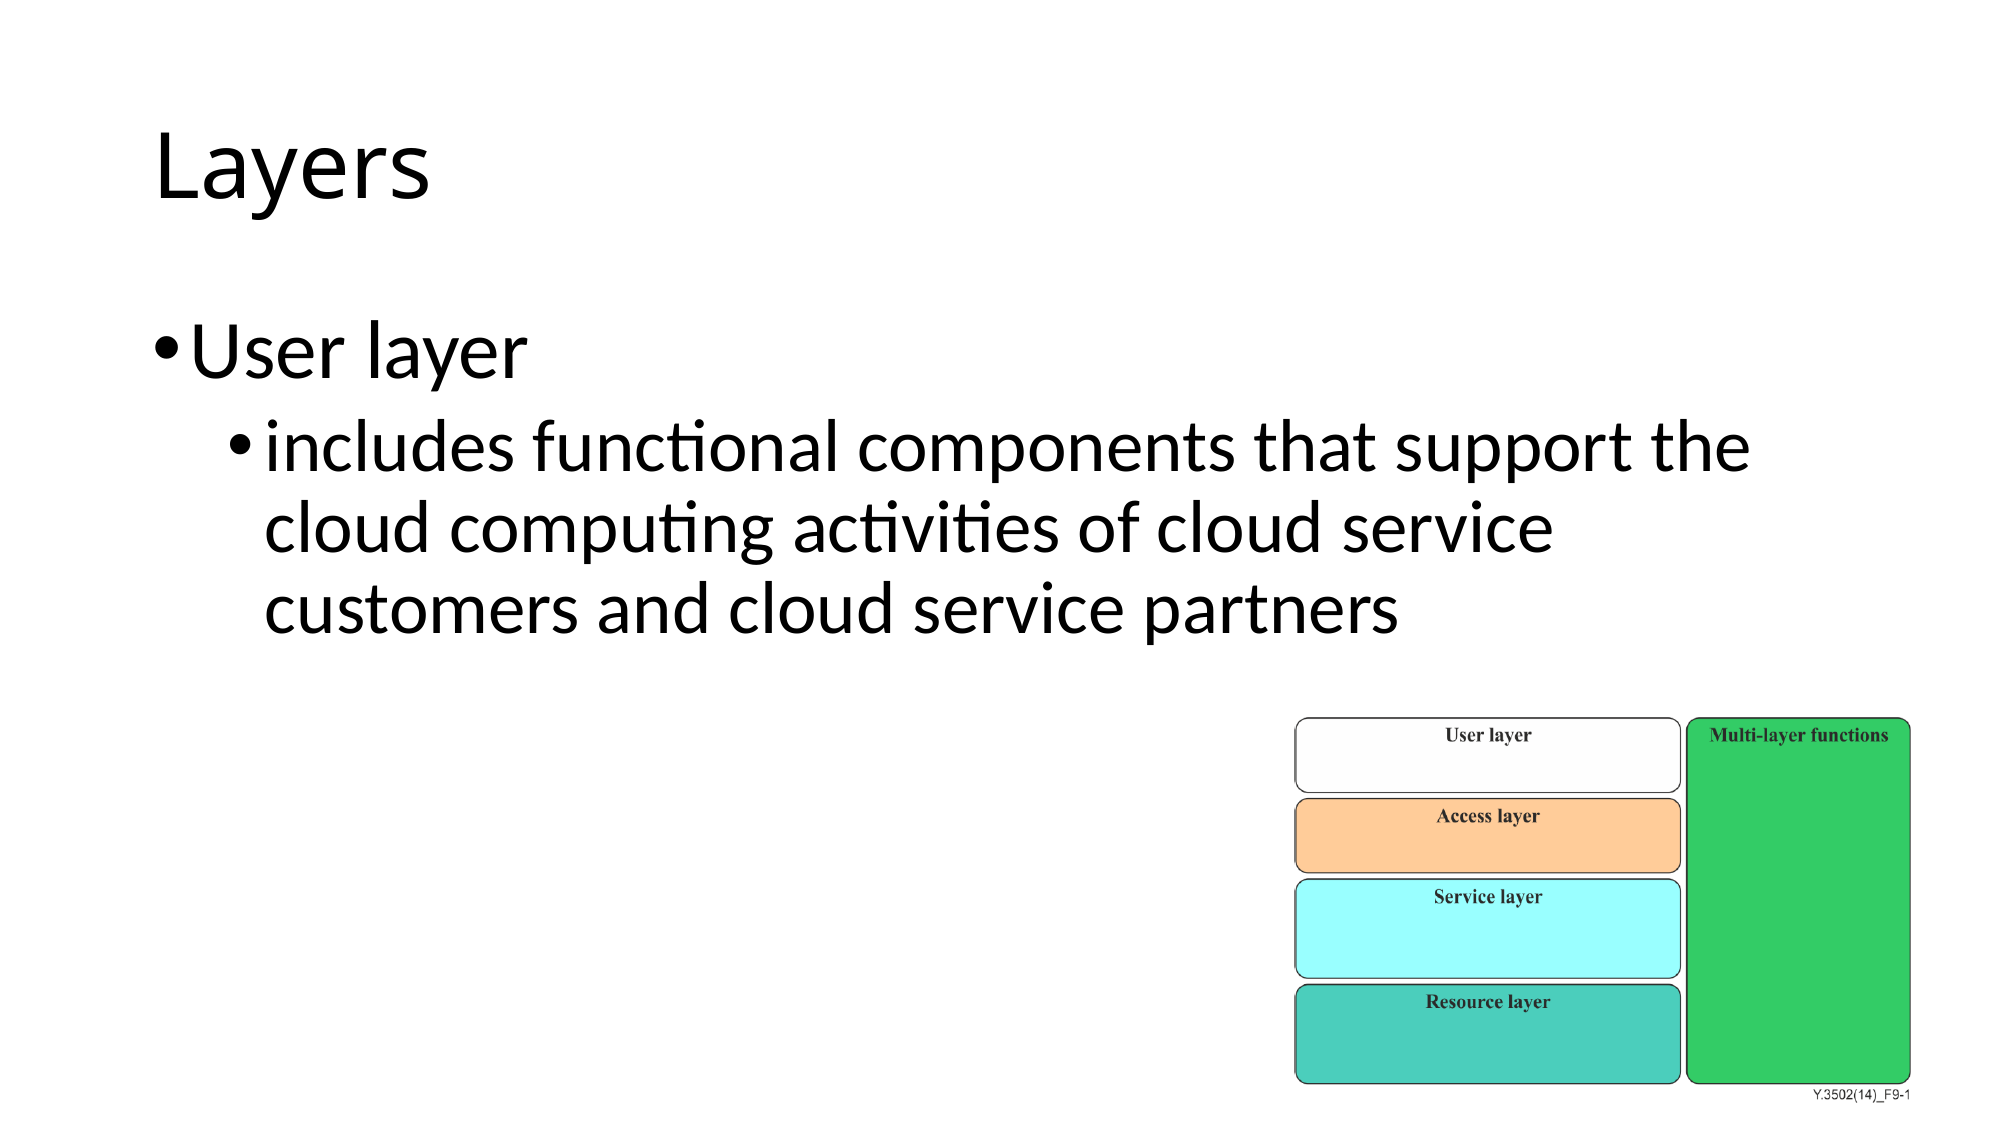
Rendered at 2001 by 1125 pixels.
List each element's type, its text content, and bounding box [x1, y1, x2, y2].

list User layer includes functional components that support the cloud computing activities of cloud service customers and cloud service partners [137, 299, 1863, 1014]
title Layers [137, 59, 1863, 278]
picture [1286, 709, 1920, 1105]
